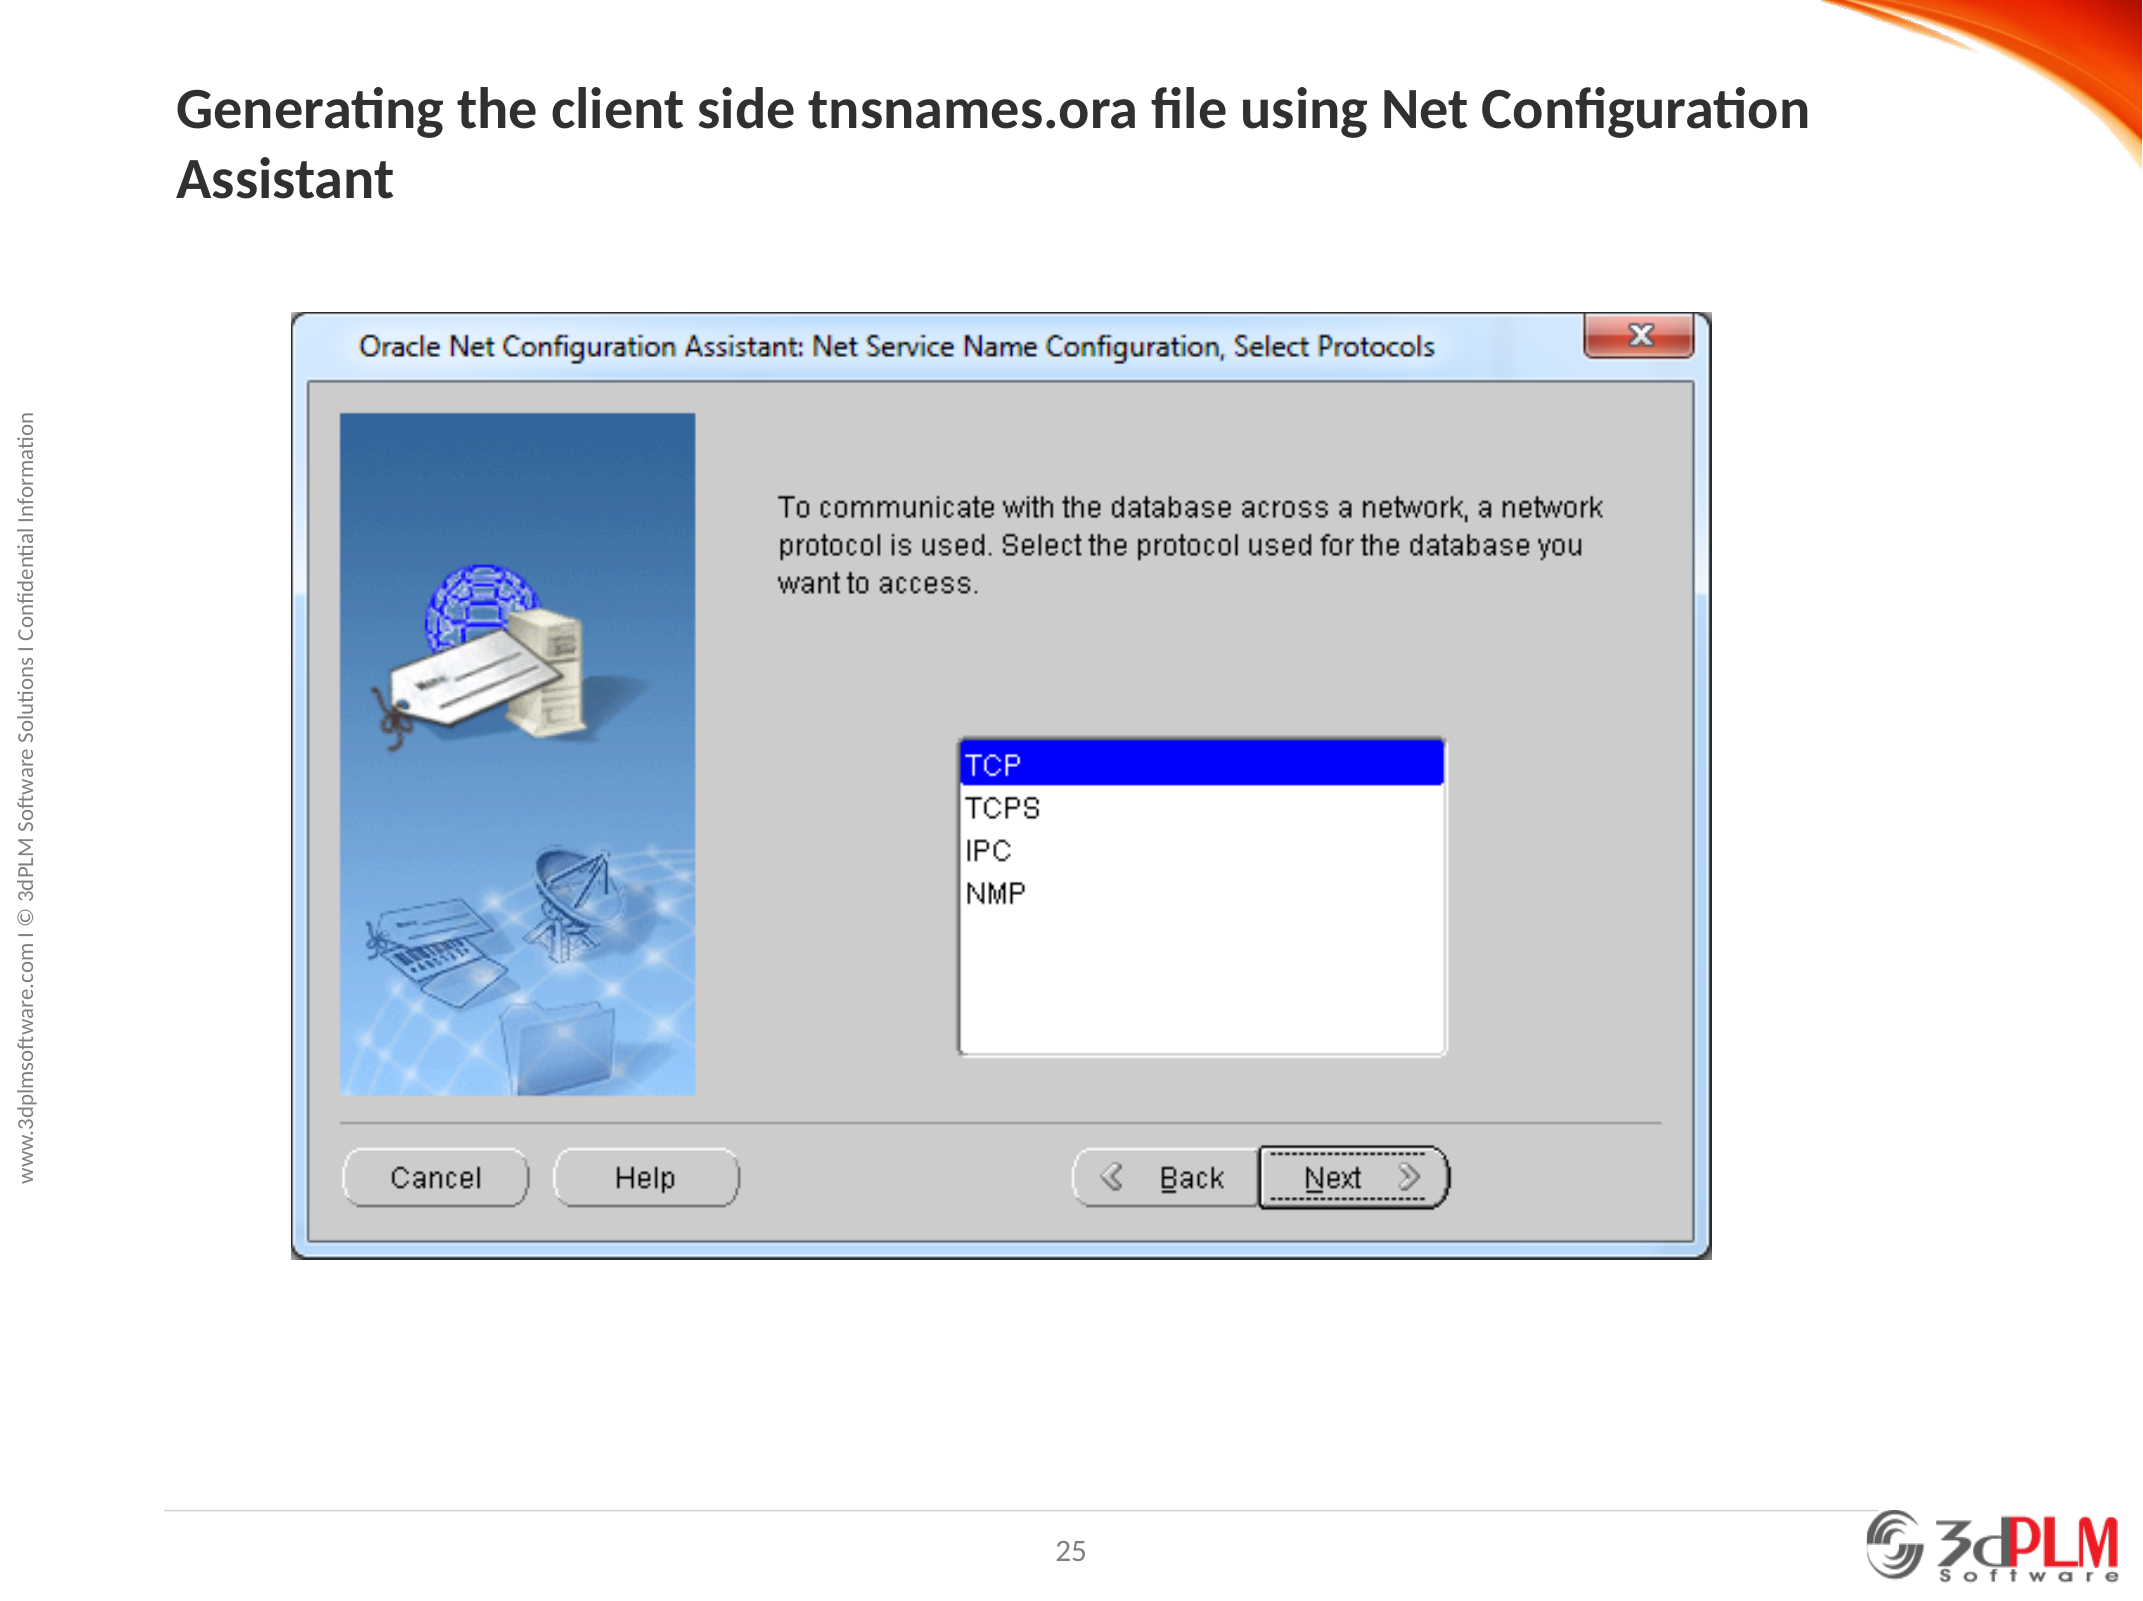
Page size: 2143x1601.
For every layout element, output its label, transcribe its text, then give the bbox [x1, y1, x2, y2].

text_box Generating the client side tnsnames.ora file using Net Configuration Assistant [153, 76, 1975, 205]
picture [1866, 1510, 2119, 1585]
picture [1820, 0, 2143, 173]
picture [290, 312, 1712, 1260]
